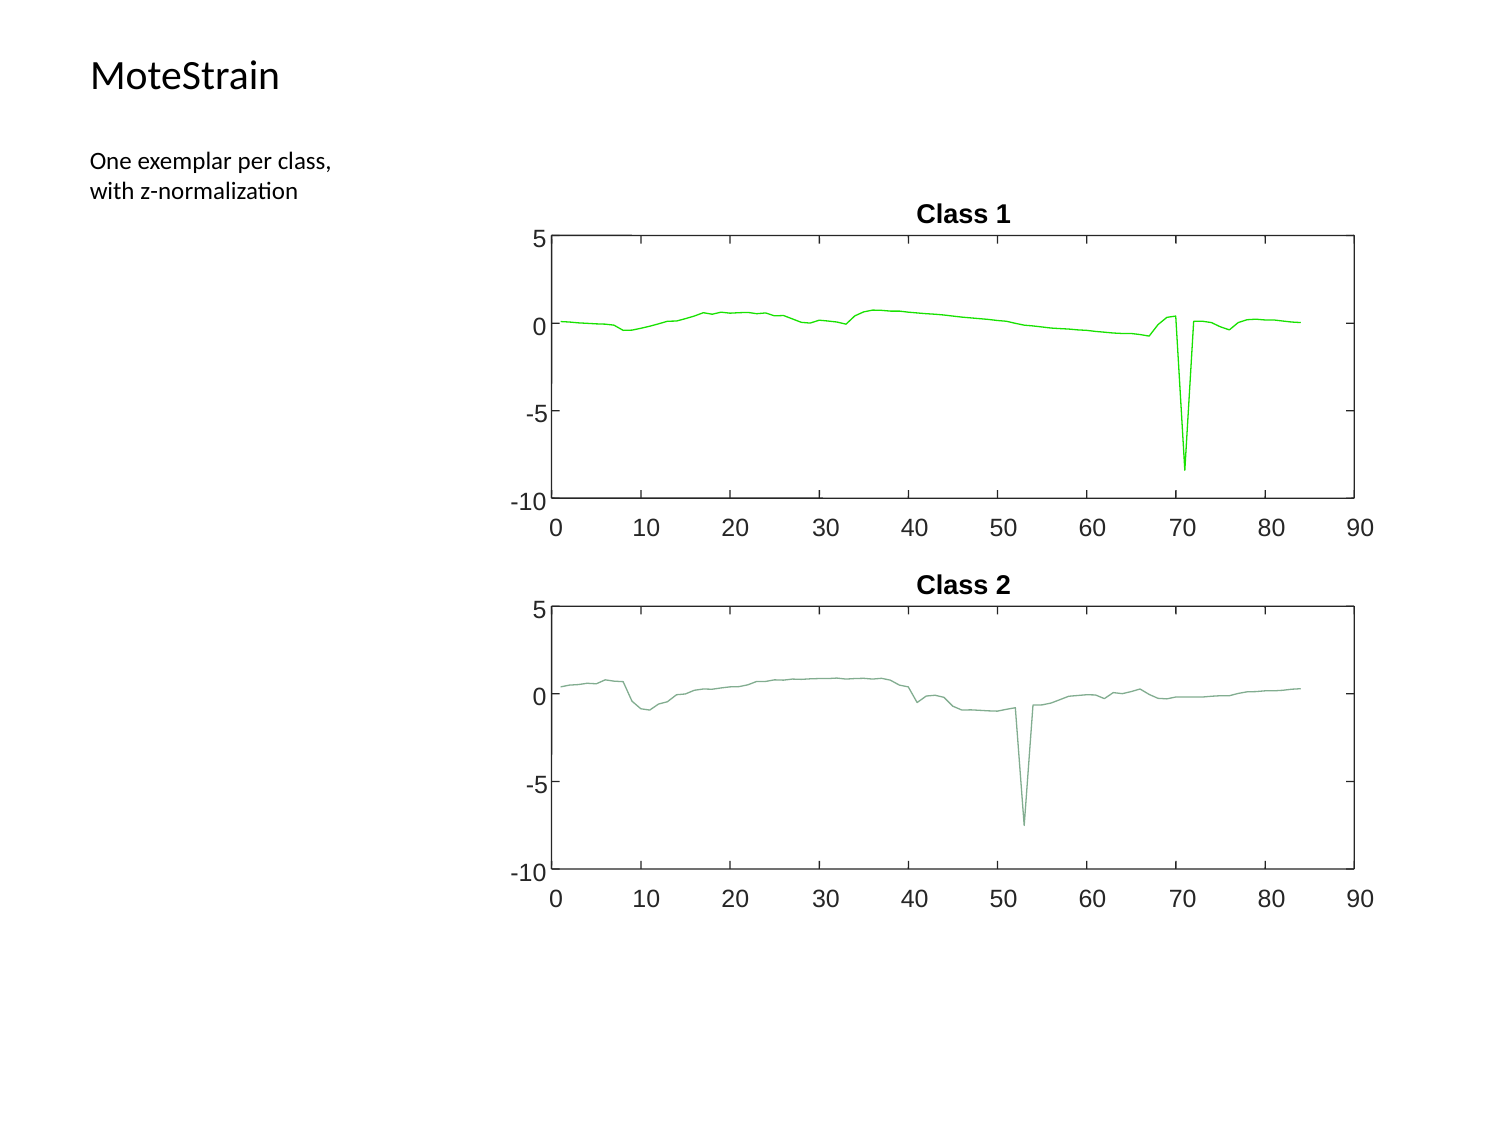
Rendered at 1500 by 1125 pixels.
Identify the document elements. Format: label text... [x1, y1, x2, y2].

title MoteStrain [75, 45, 413, 100]
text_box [505, 196, 1381, 916]
text_box One exemplar per class, with z-normalization [74, 137, 375, 213]
